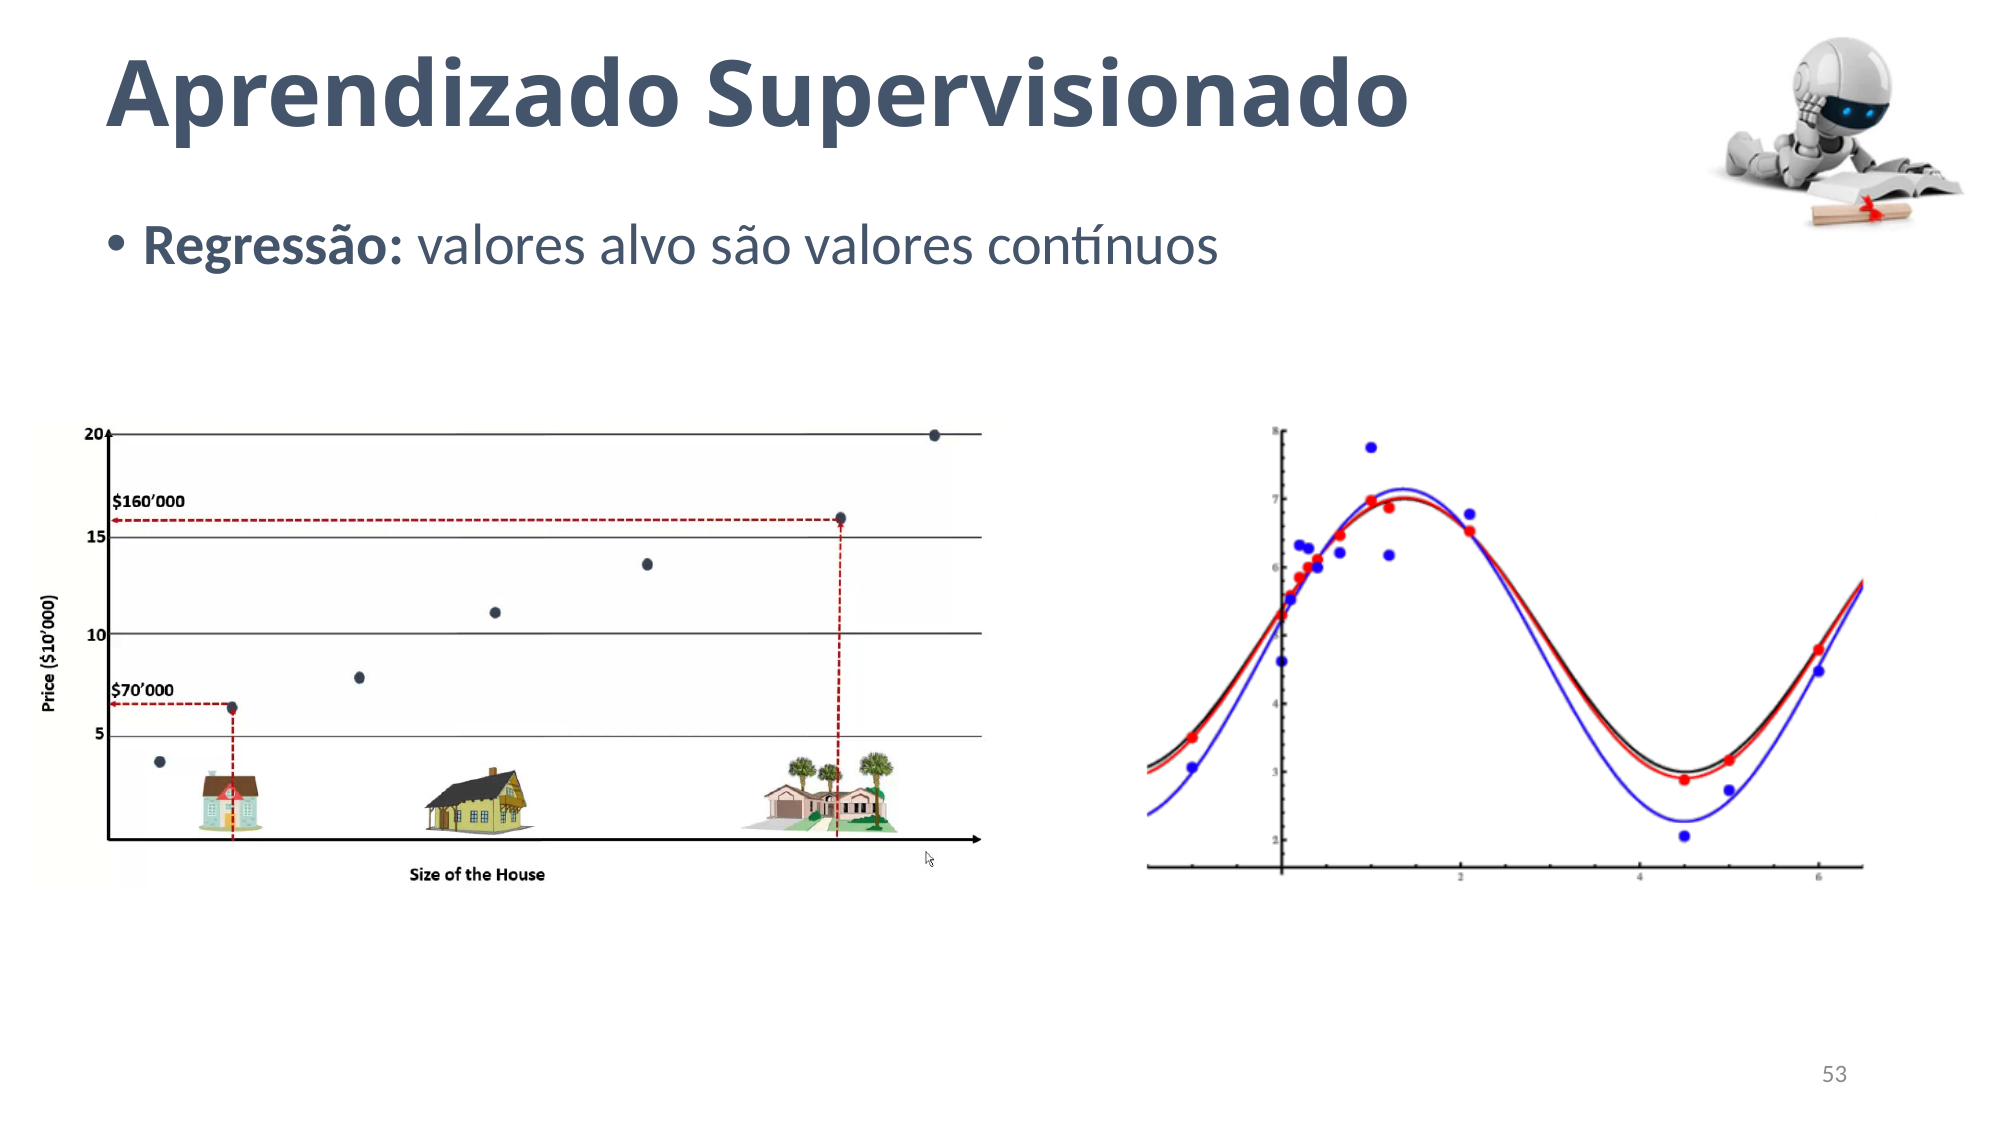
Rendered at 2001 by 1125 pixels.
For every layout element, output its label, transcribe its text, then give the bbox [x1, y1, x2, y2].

picture [1132, 420, 1878, 889]
slide_number 53 [1412, 1042, 1863, 1103]
title Aprendizado Supervisionado [91, 15, 1698, 178]
picture [32, 420, 1019, 889]
picture [1698, 11, 1976, 235]
list Regressão: valores alvo são valores contínuos [91, 206, 1848, 287]
